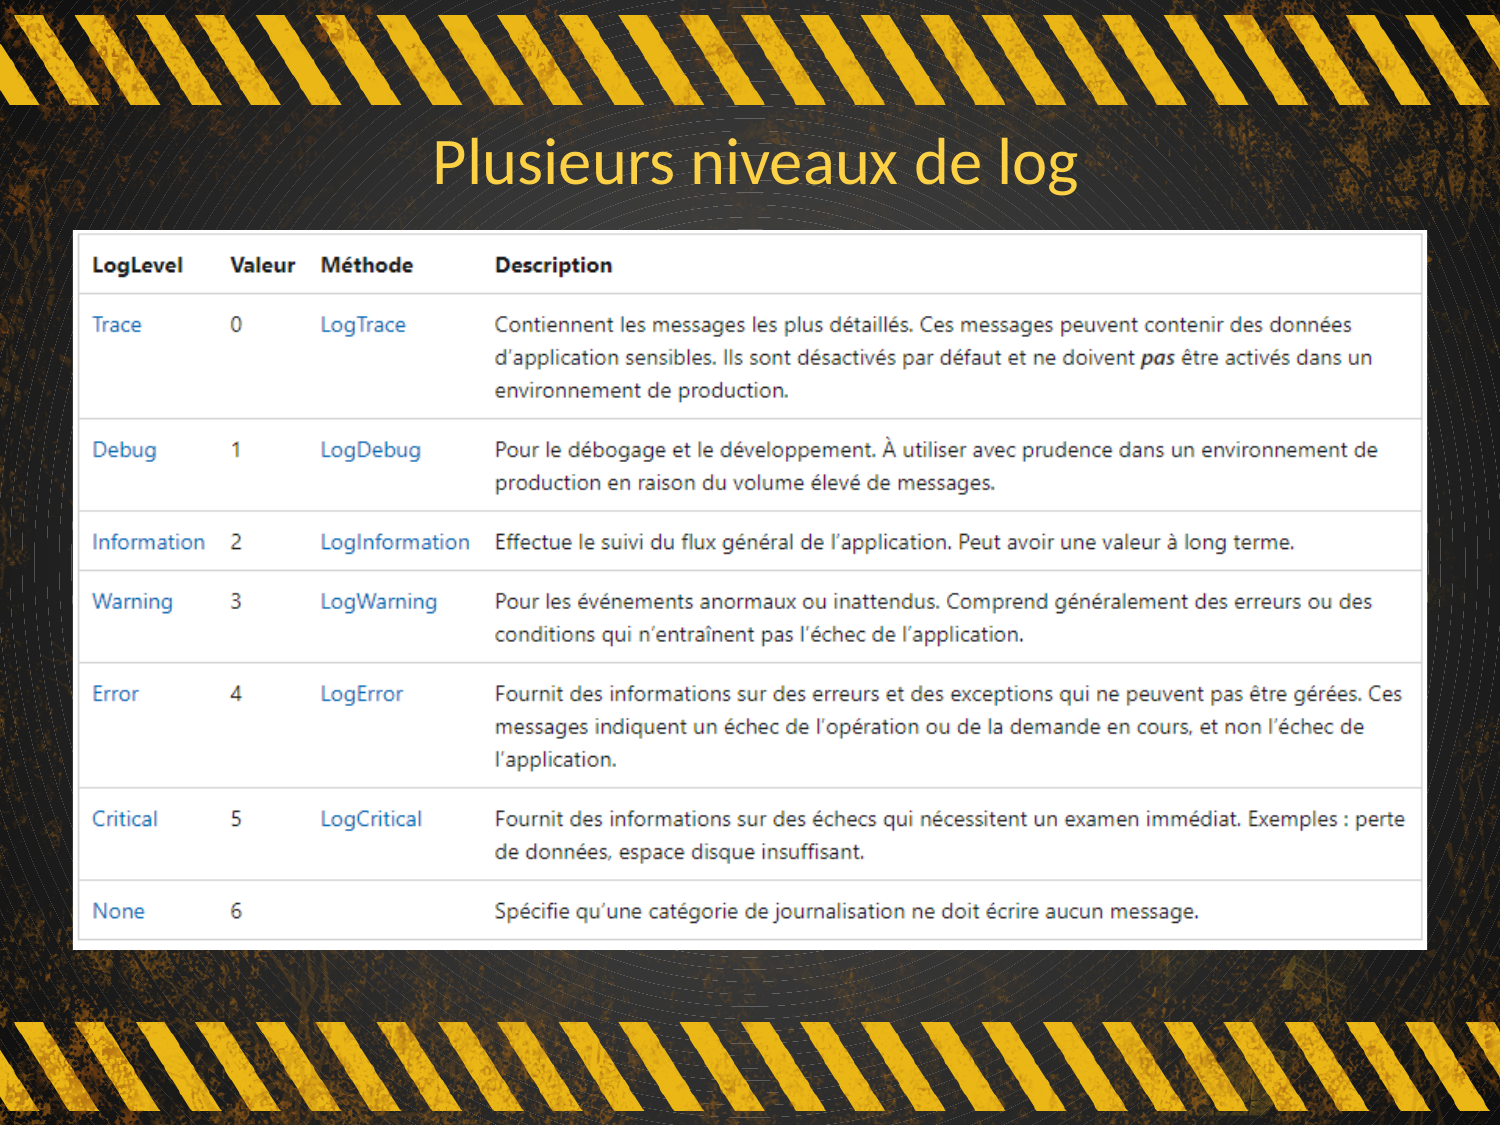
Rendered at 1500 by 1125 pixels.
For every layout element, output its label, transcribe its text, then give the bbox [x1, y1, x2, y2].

title Plusieurs niveaux de log [12, 37, 1500, 279]
picture [0, 0, 1500, 1125]
